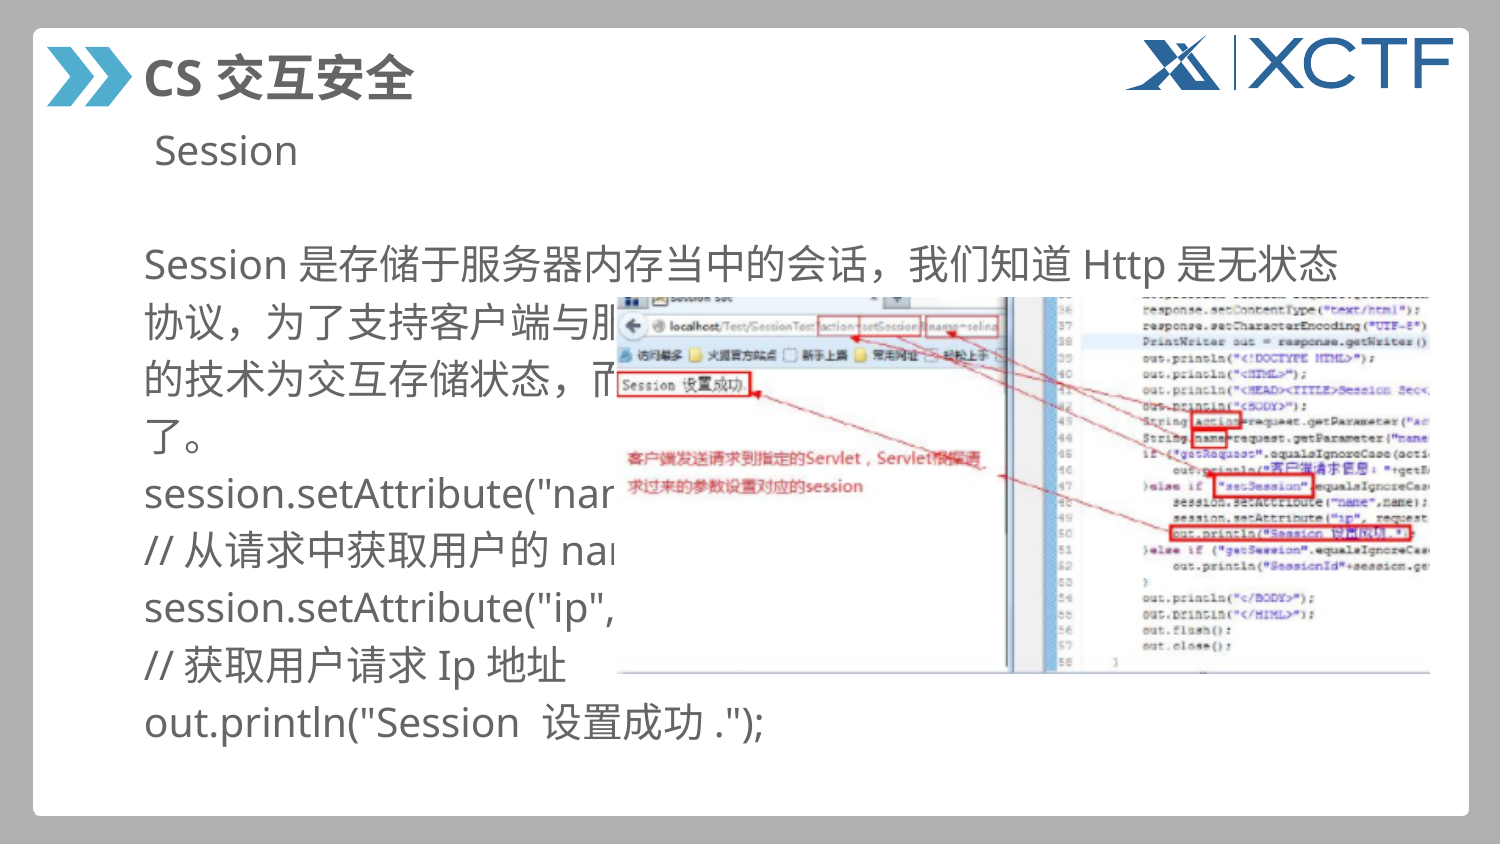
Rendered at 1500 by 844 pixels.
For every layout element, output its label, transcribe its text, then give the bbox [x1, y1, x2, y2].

title CS交互安全 [128, 35, 1125, 117]
picture [0, 0, 1500, 844]
list Session Session是存储于服务器内存当中的会话，我们知道Http是无状态 协议，为了支持客户端与服务器之间的交互，我们就需要通过不同 的技术为交互存储状态，而这些不同的技术就是Cookie和Session 了。 session.setAttribute("name",name); //从请求中获取用户的name放到session当中 session.setAttribute("ip",request.getRemoteAddr()); //获取用户请求Ip地址 out.println("Session 设置成功."); [128, 117, 1372, 762]
